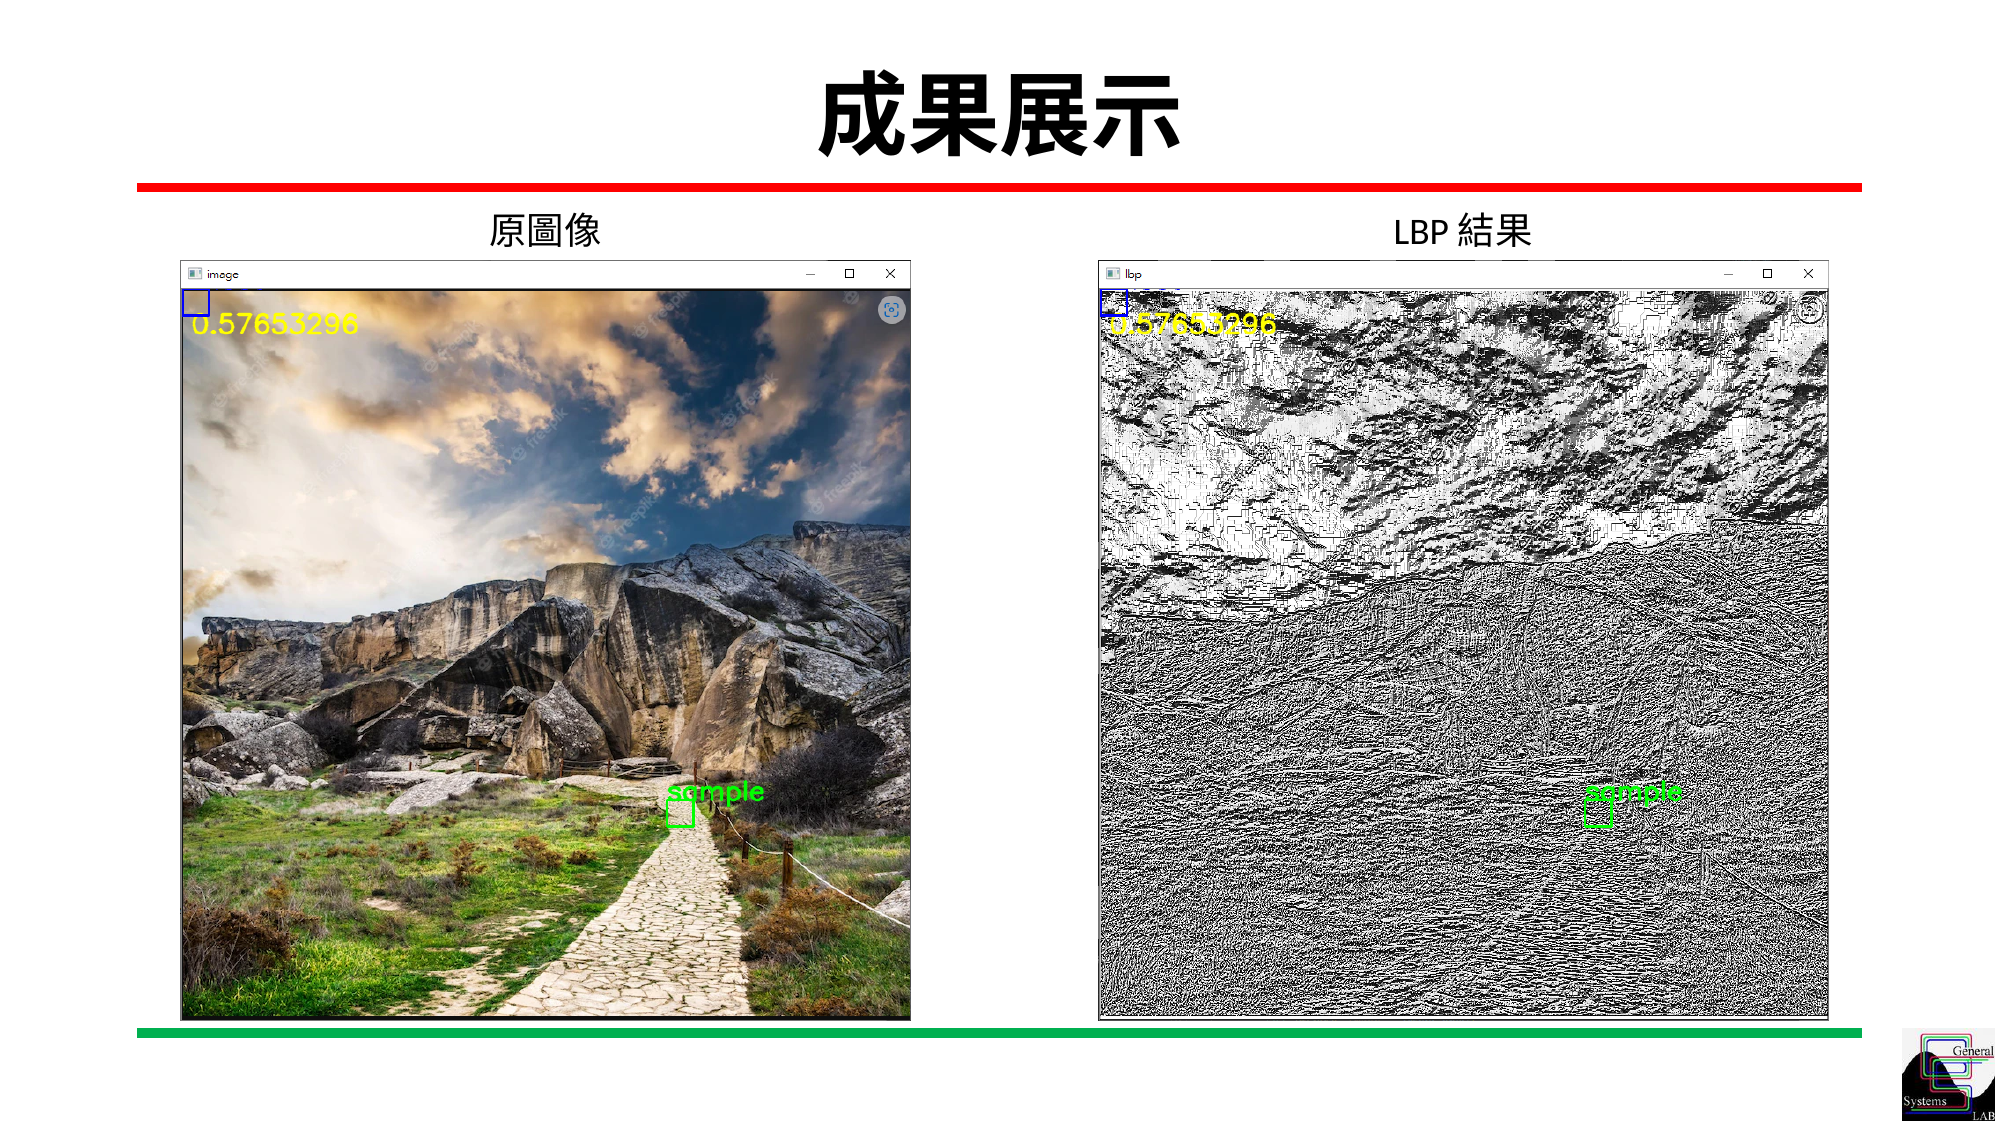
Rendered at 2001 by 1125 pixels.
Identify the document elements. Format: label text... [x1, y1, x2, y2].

title 成果展示 [137, 59, 1863, 179]
text_box LBP結果 [1378, 199, 1548, 260]
picture [1098, 260, 1829, 1021]
picture [1902, 1028, 1995, 1121]
picture [180, 260, 911, 1021]
text_box 原圖像 [474, 199, 617, 260]
